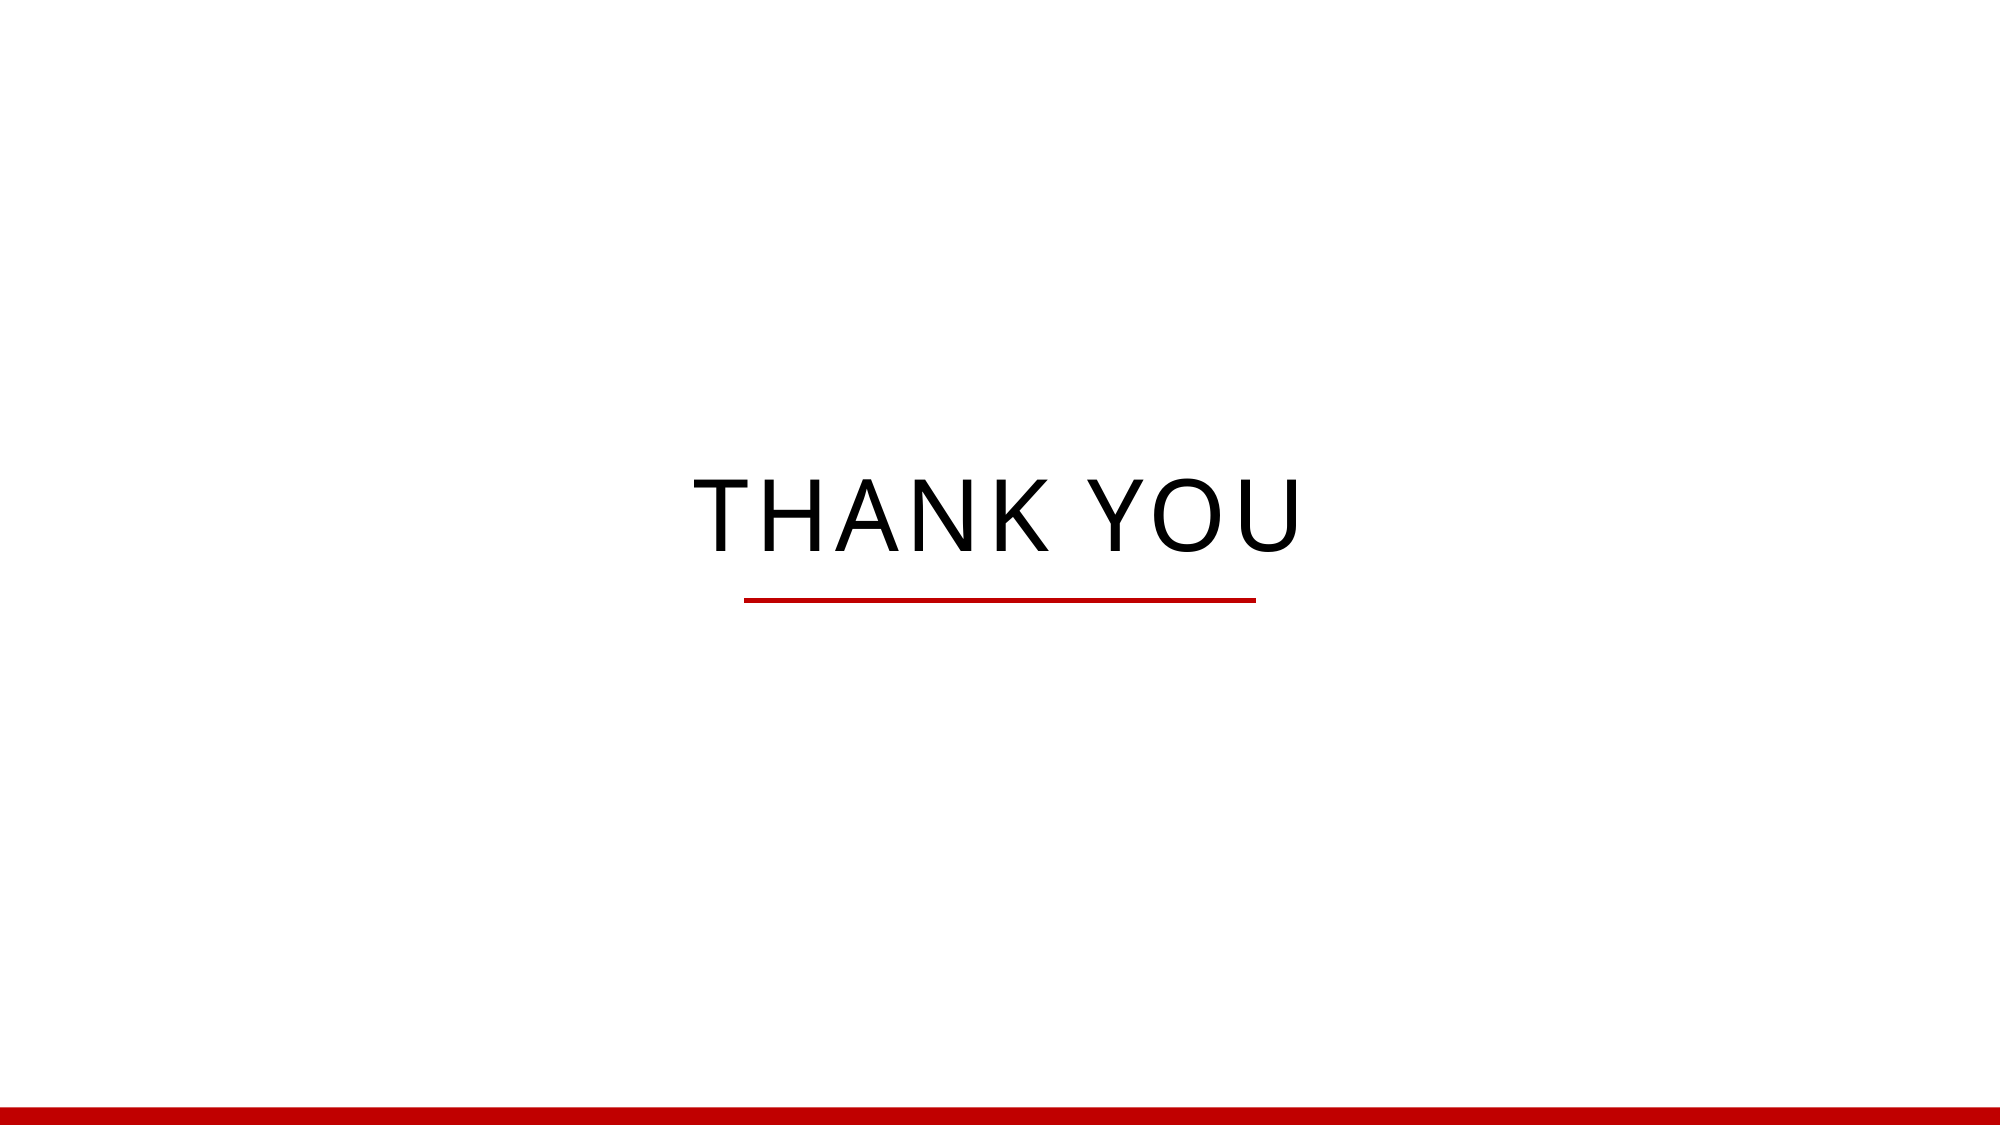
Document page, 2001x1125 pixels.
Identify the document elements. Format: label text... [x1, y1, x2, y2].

text_box THANK YOU [678, 443, 1322, 579]
text_box [0, 1106, 2000, 1125]
